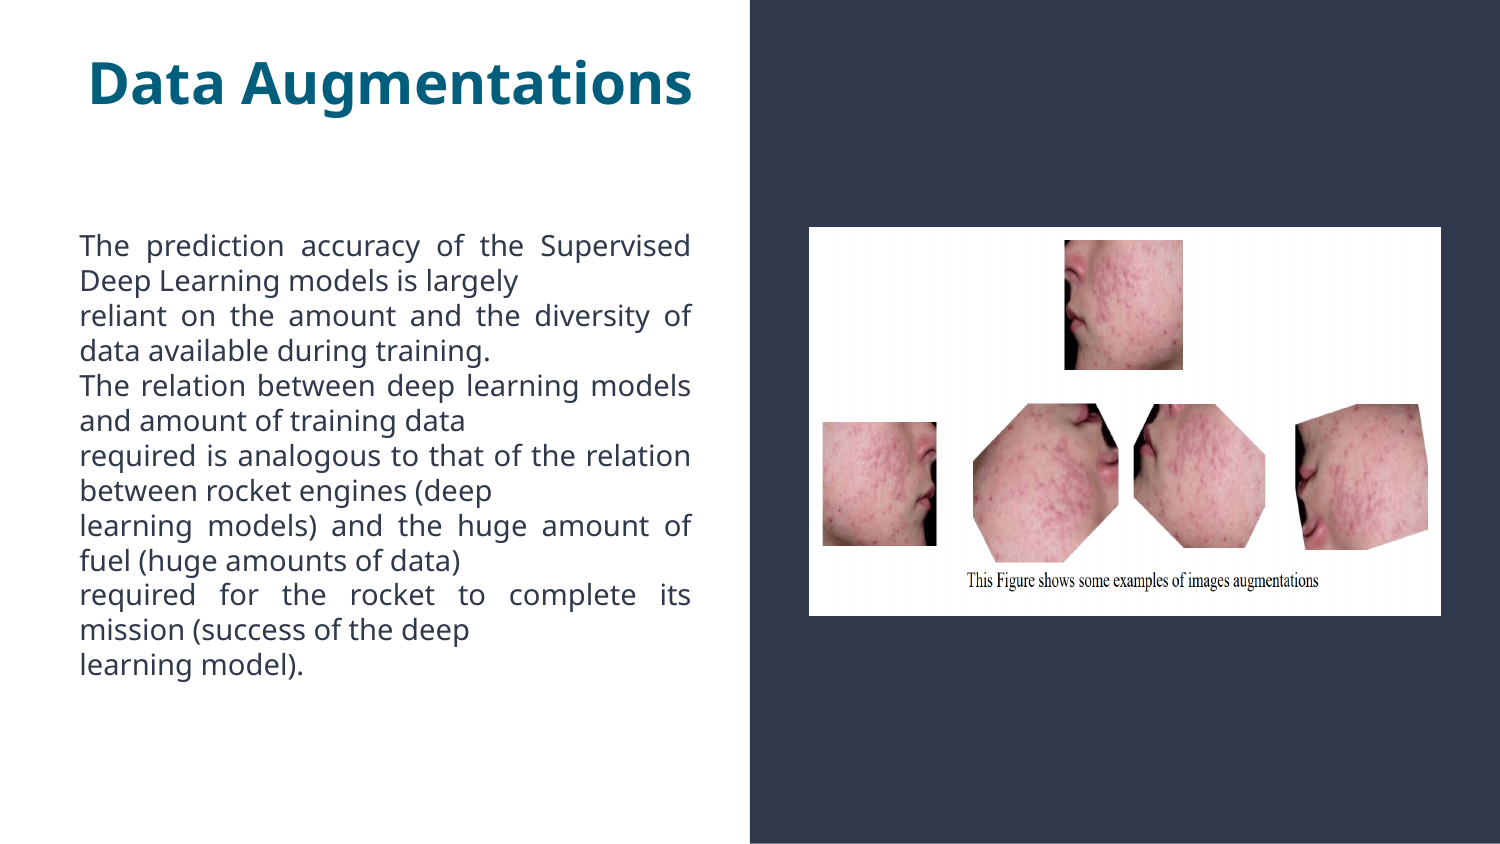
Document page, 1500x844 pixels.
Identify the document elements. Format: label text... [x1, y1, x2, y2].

title Data Augmentations [43, 34, 738, 132]
subtitle The prediction accuracy of the Supervised Deep Learning models is largely reliant on the amount and the diversity of data available during training. The relation between deep learning models and amount of training data required is analogous to that of the relation between rocket engines (deep learning models) and the huge amount of fuel (huge amounts of data) required for the rocket to complete its mission (success of the deep learning model). [43, 146, 708, 797]
picture [809, 227, 1441, 617]
